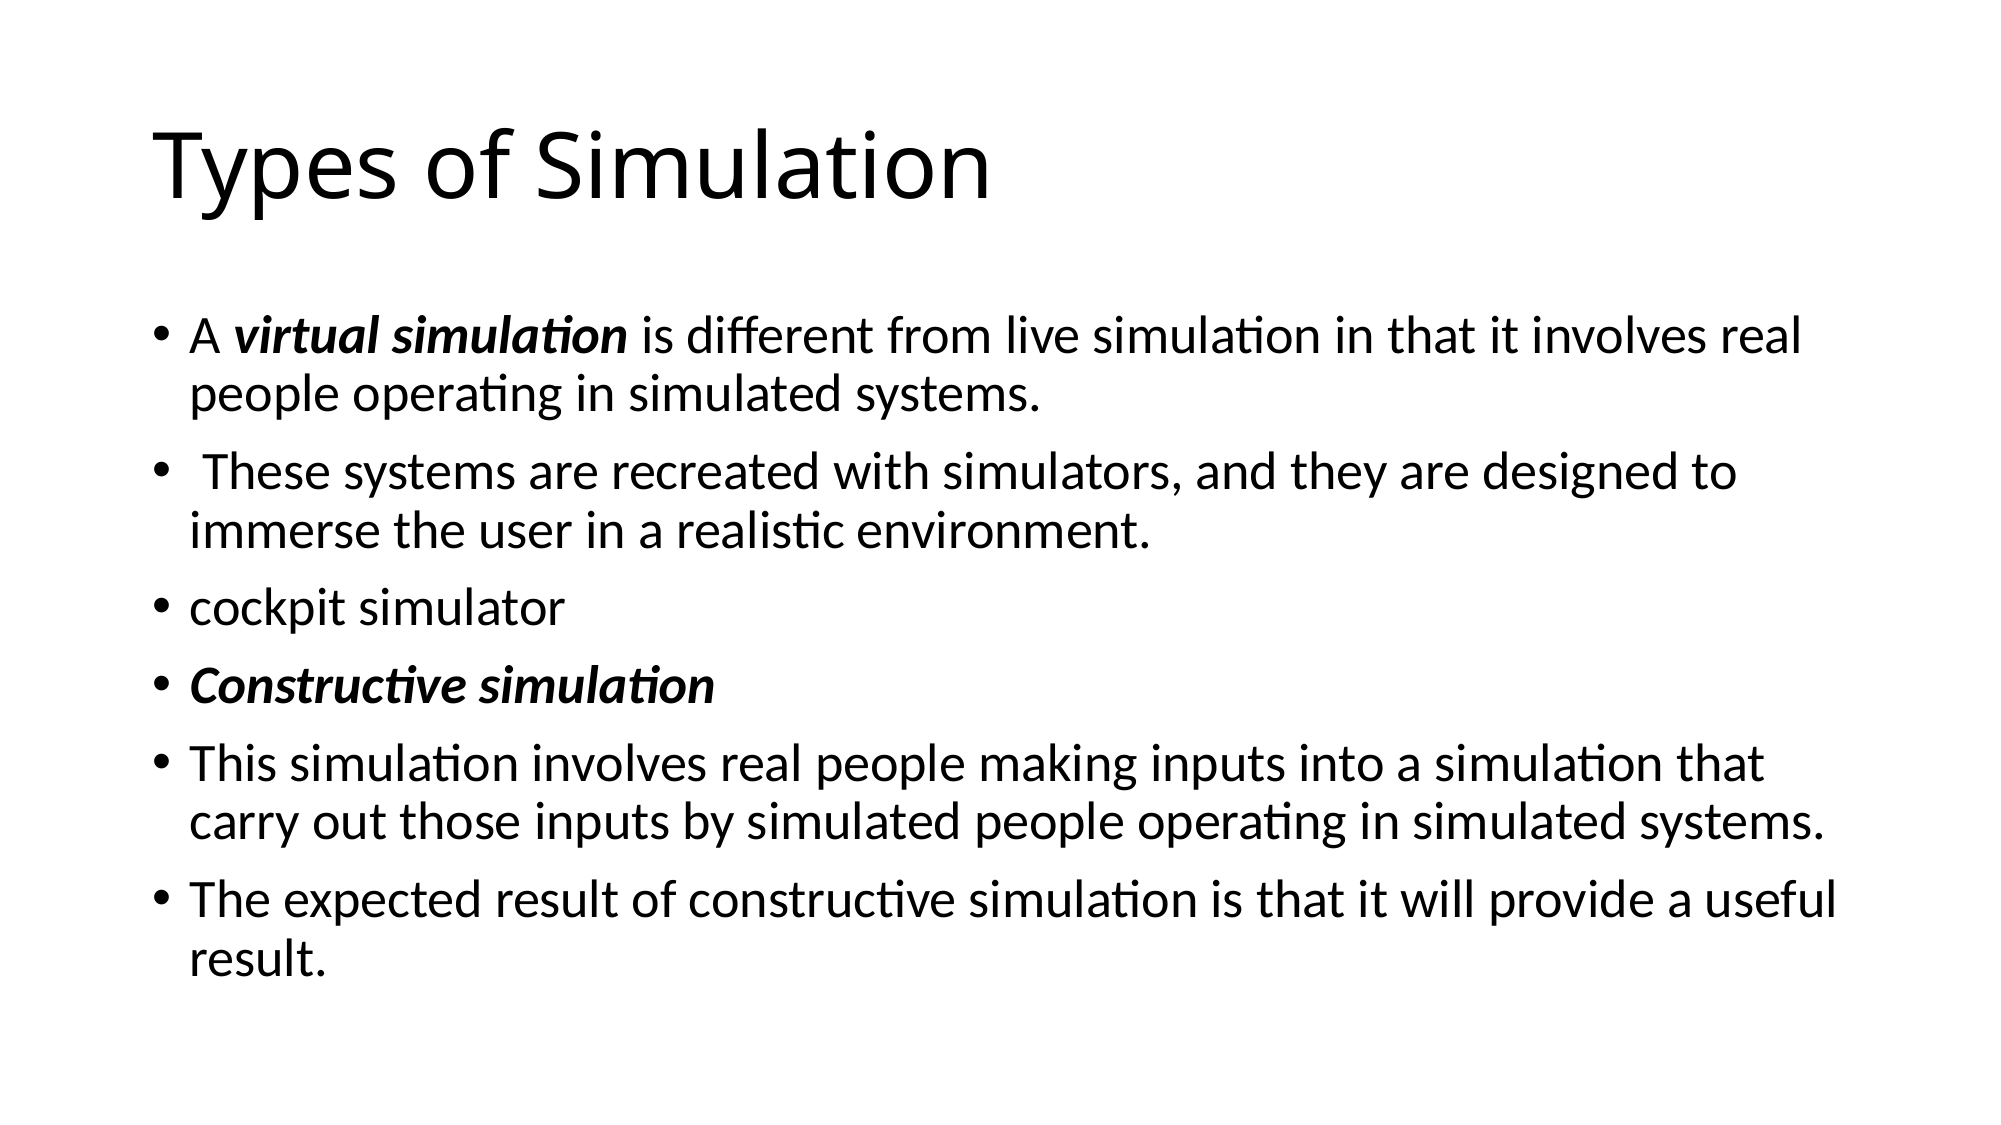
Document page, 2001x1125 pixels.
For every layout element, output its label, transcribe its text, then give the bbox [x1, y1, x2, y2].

text_box A virtual simulation is different from live simulation in that it involves real people operating in simulated systems. These systems are recreated with simulators, and they are designed to immerse the user in a realistic environment. cockpit simulator Constructive simulation This simulation involves real people making inputs into a simulation that carry out those inputs by simulated people operating in simulated systems. The expected result of constructive simulation is that it will provide a useful result. [137, 299, 1863, 1014]
text_box Types of Simulation [137, 59, 1863, 278]
